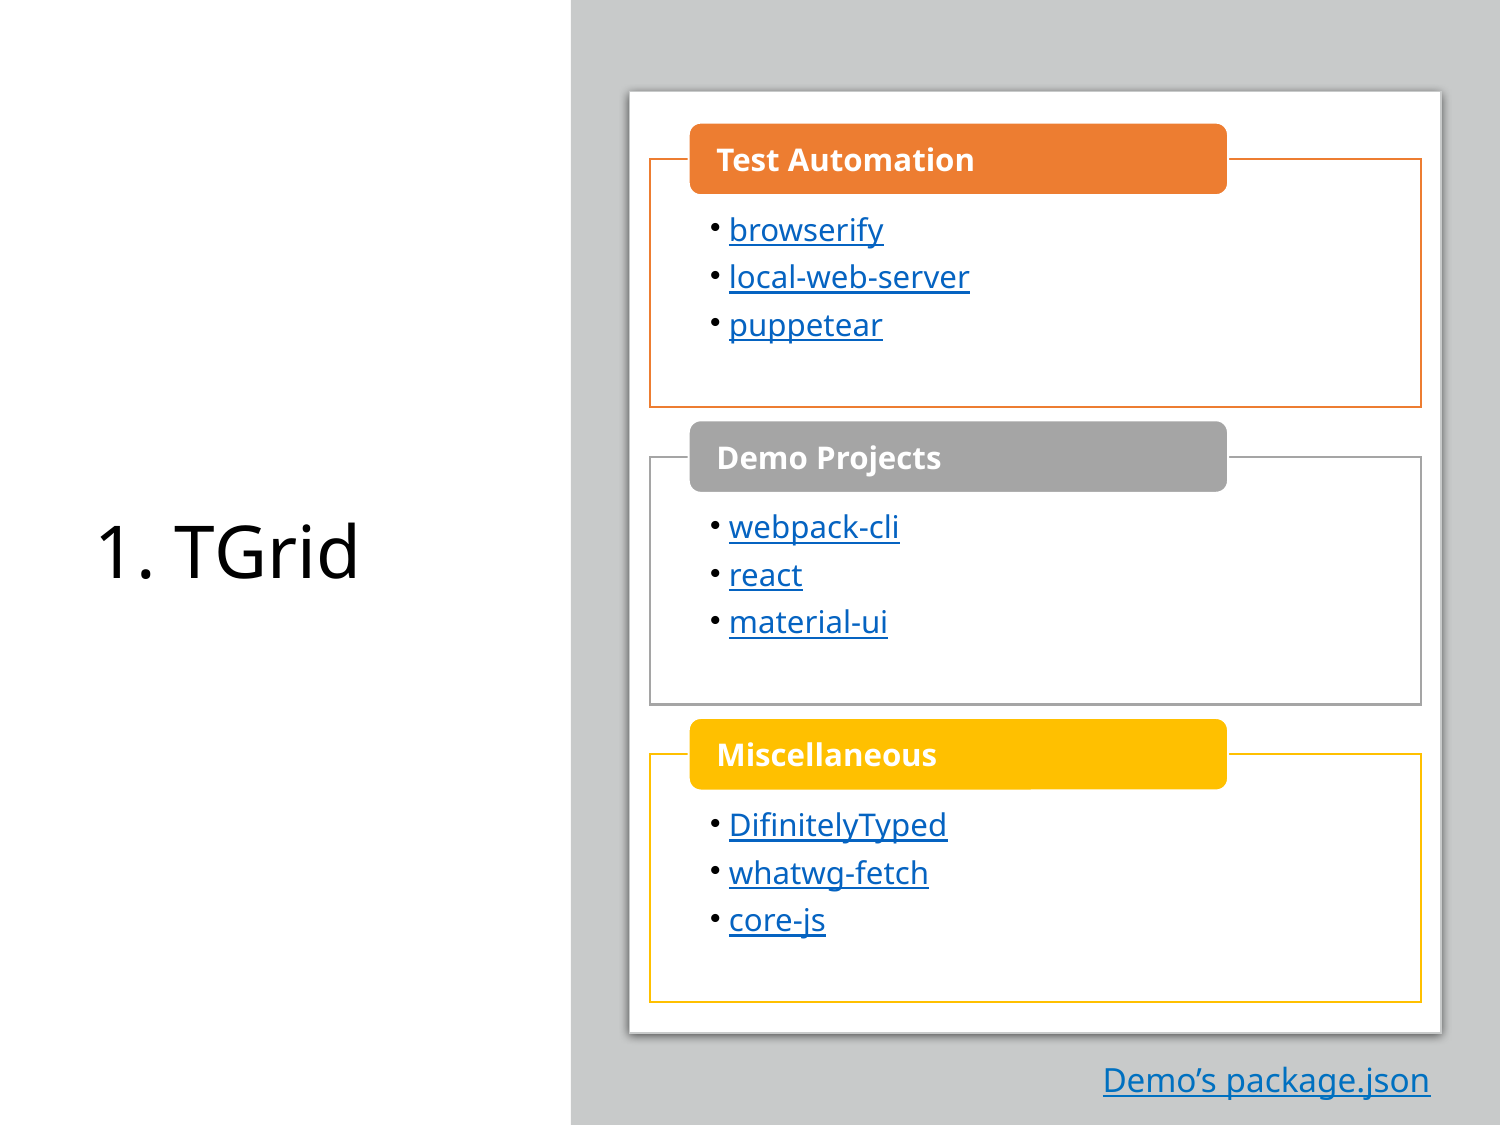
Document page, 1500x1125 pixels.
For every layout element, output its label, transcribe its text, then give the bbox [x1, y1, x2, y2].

text_box [570, 0, 1500, 1125]
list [650, 118, 1421, 1007]
title 1. TGrid [79, 103, 531, 1007]
text_box [629, 91, 1442, 1034]
text_box Demo’s package.json [1087, 1051, 1446, 1106]
